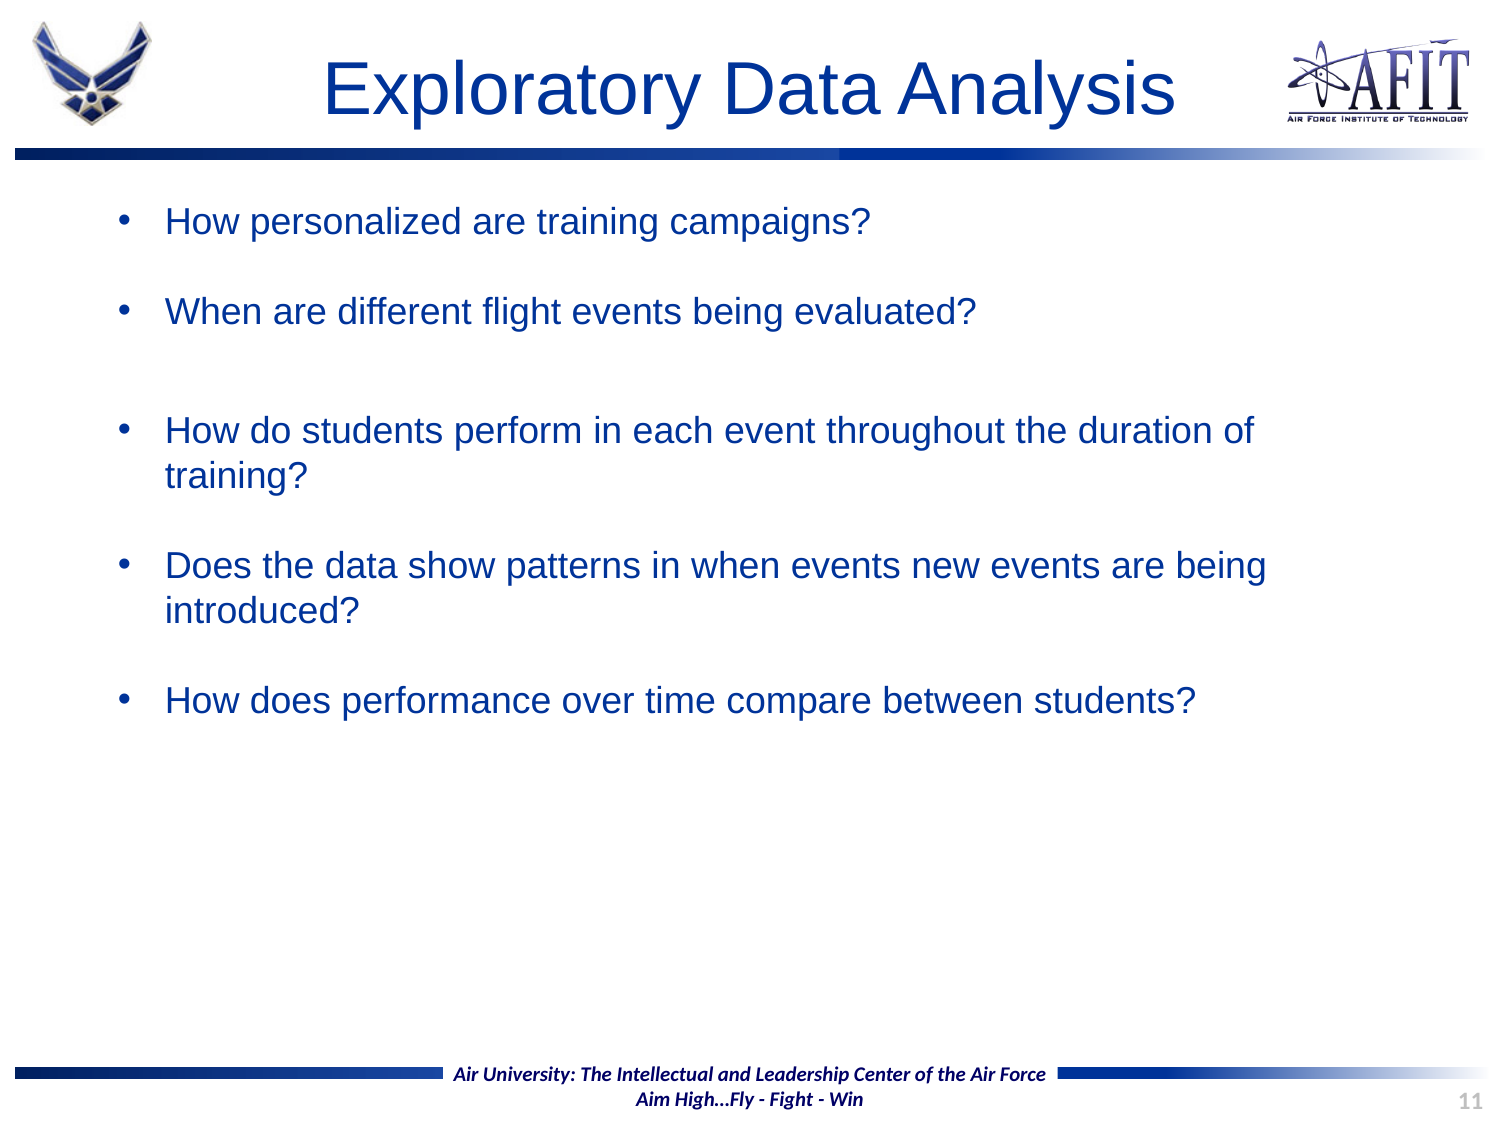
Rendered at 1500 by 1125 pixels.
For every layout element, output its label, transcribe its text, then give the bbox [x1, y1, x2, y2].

title Exploratory Data Analysis [223, 32, 1277, 139]
picture [32, 21, 152, 126]
list How personalized are training campaigns? When are different flight events being evaluated? How do students perform in each event throughout the duration of training? Does the data show patterns in when events new events are being introduced? How does performance over time compare between students? [103, 189, 1397, 1014]
picture [1285, 36, 1471, 126]
